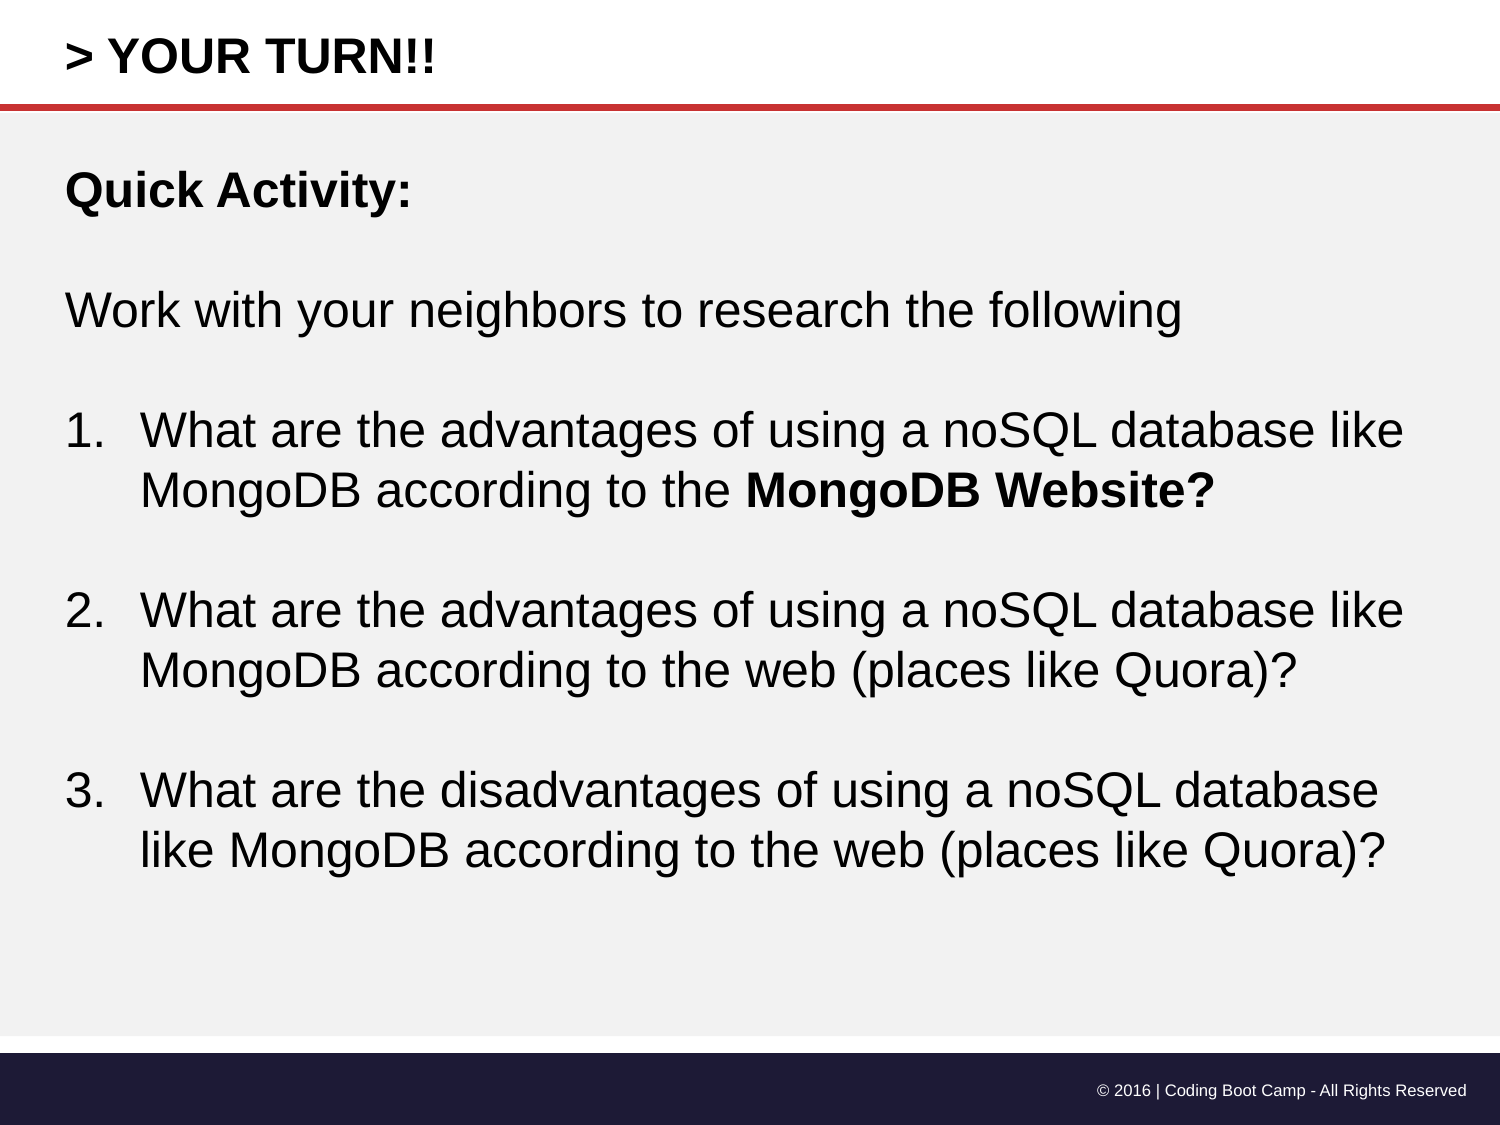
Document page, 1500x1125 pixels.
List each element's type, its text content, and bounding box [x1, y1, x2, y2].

text_box [0, 112, 1500, 1037]
text_box Quick Activity: Work with your neighbors to research the following What are the advantages of using a noSQL database like MongoDB according to the MongoDB Website? What are the advantages of using a noSQL database like MongoDB according to the web (places like Quora)? What are the disadvantages of using a noSQL database like MongoDB according to the web (places like Quora)? [49, 149, 1475, 945]
text_box > YOUR TURN!! [50, 16, 913, 91]
